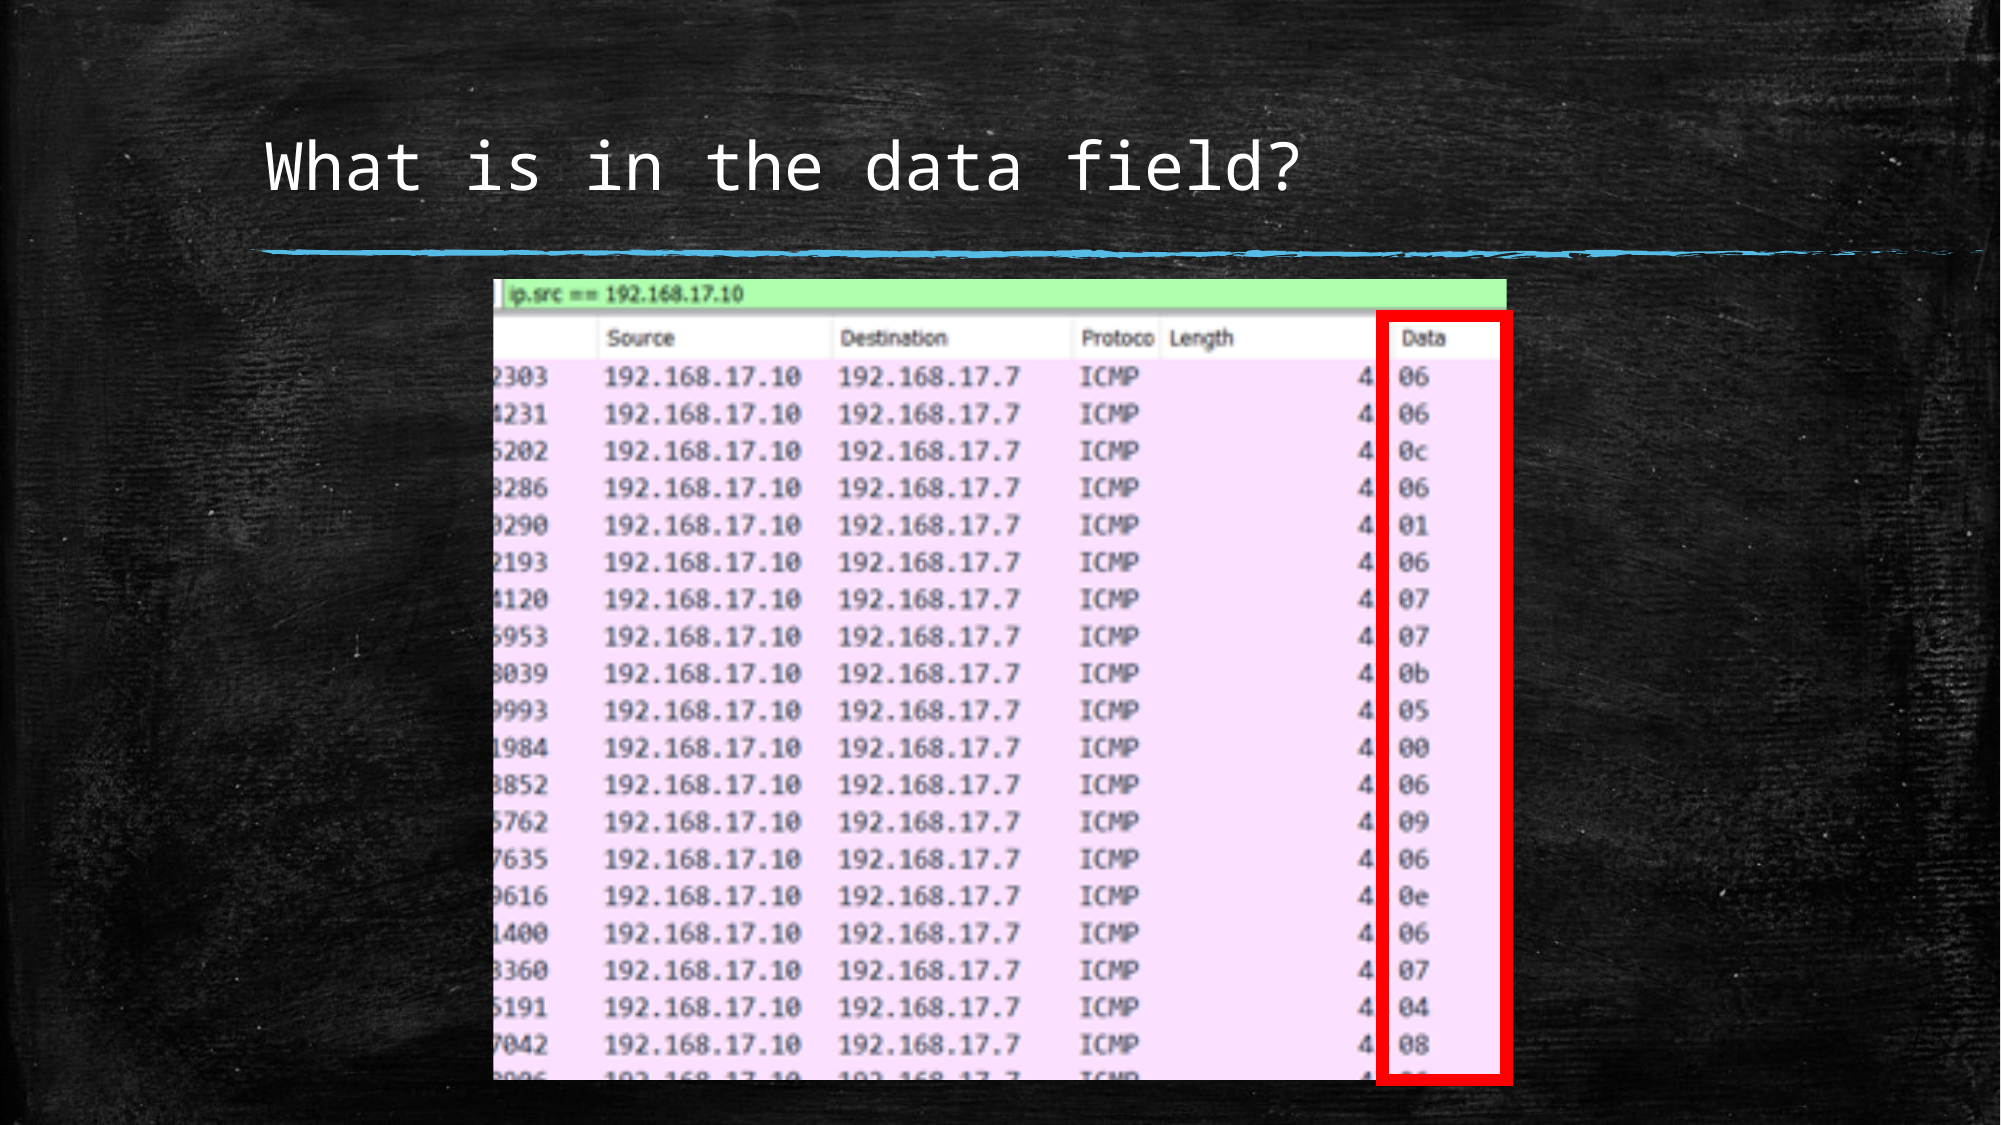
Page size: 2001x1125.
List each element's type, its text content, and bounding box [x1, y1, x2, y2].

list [493, 279, 1507, 1080]
title What is in the data field? [249, 45, 1751, 213]
